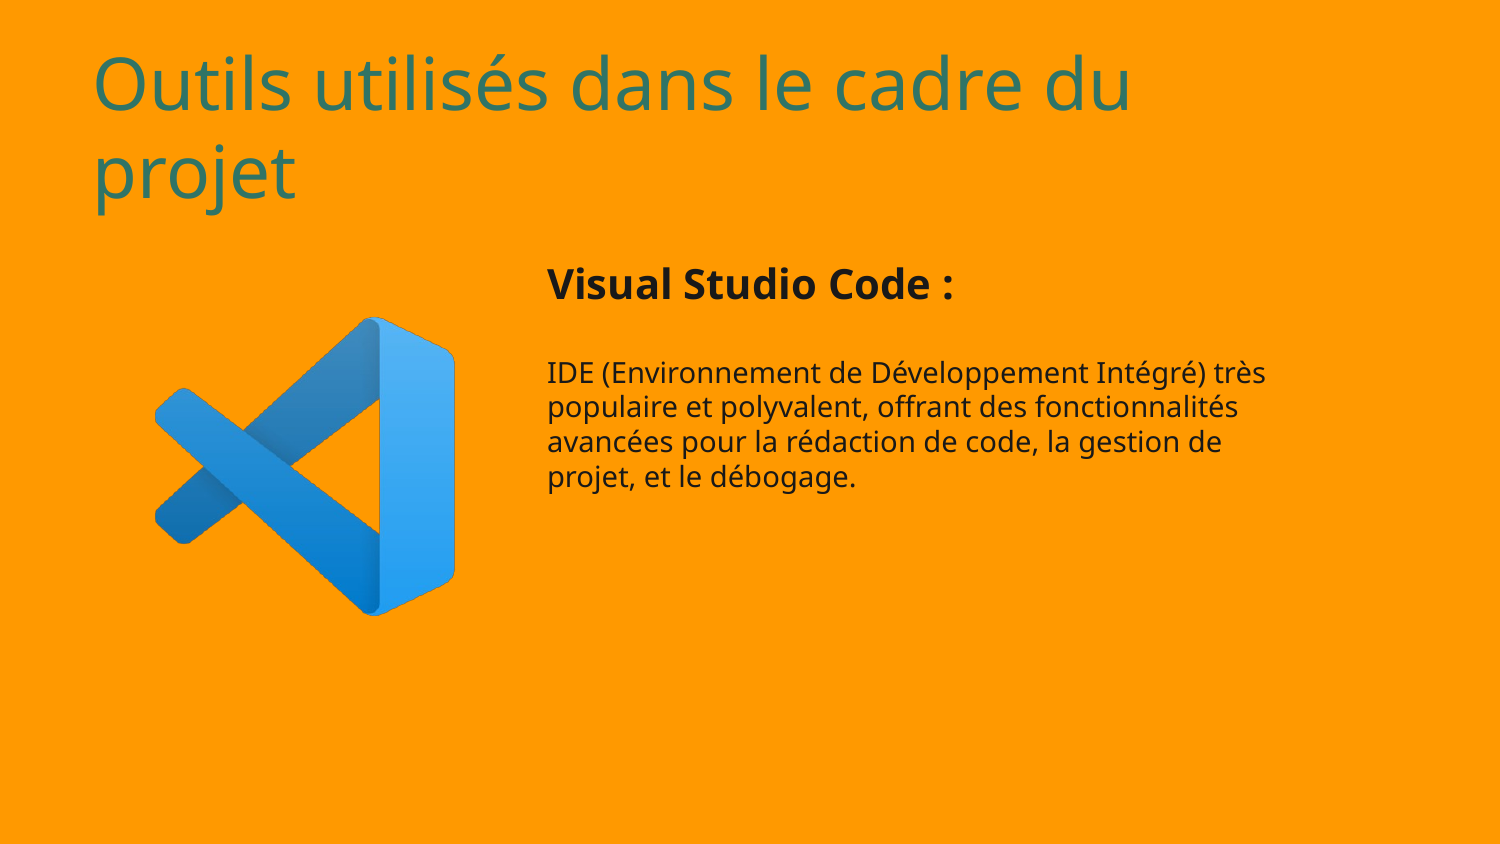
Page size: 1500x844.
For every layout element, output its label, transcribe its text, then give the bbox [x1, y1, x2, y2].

text_box IDE (Environnement de Développement Intégré) très populaire et polyvalent, offrant des fonctionnalités avancées pour la rédaction de code, la gestion de projet, et le débogage. [532, 338, 1302, 509]
title Outils utilisés dans le cadre du projet [77, 22, 1344, 117]
picture [113, 297, 496, 635]
text_box Visual Studio Code : [532, 242, 1168, 323]
